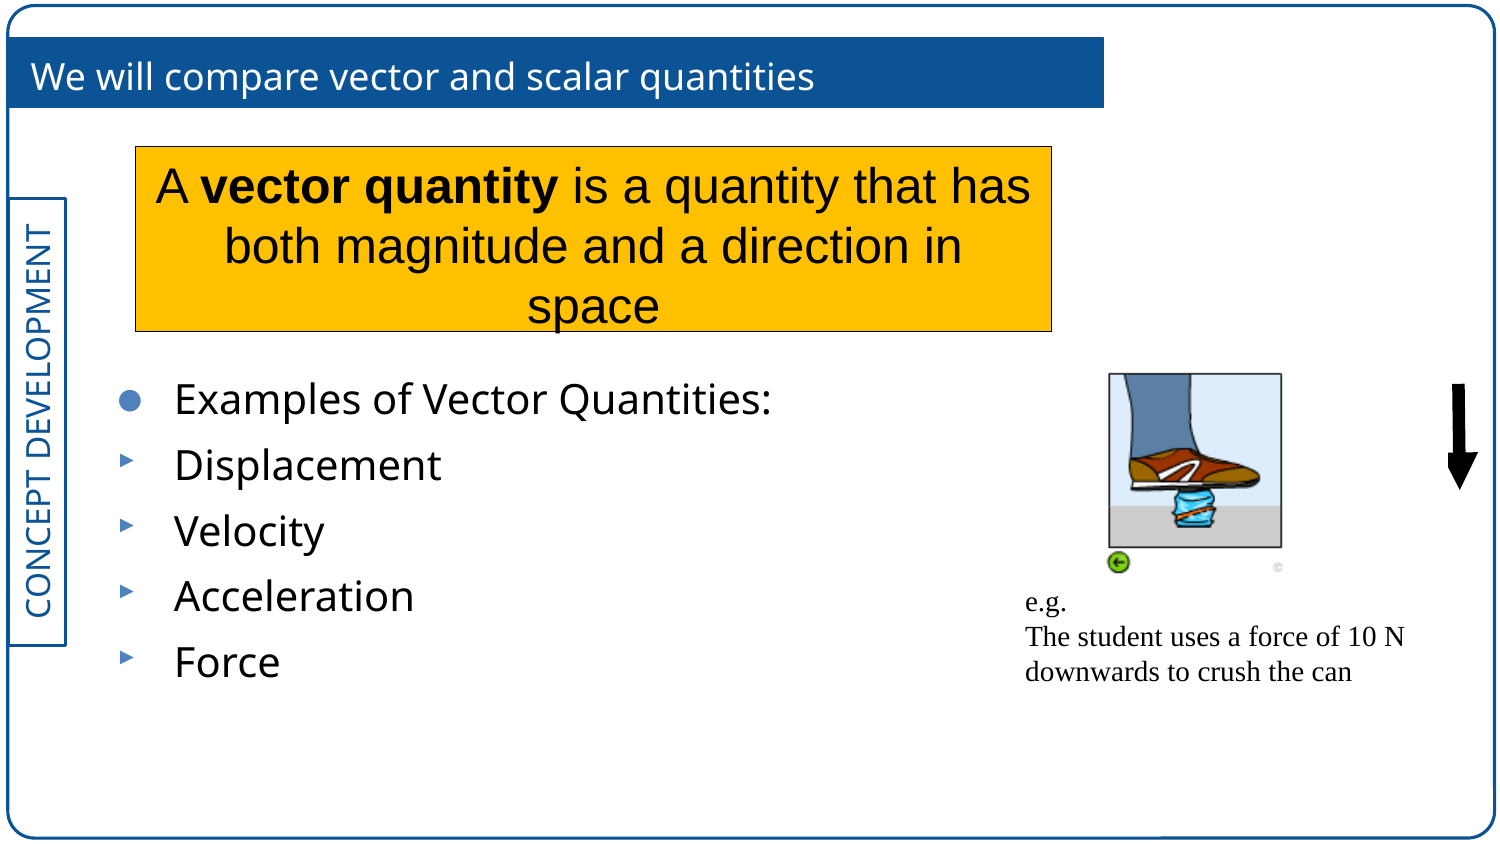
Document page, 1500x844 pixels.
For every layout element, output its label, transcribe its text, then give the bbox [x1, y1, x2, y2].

subtitle We will compare vector and scalar quantities [15, 43, 1097, 101]
text_box e.g. The student uses a force of 10 N downwards to crush the can [1010, 578, 1439, 695]
list Examples of Vector Quantities: Displacement Velocity Acceleration Force [83, 350, 1097, 775]
text_box A vector quantity is a quantity that has both magnitude and a direction in space [135, 146, 1052, 332]
text_box [1453, 383, 1466, 490]
